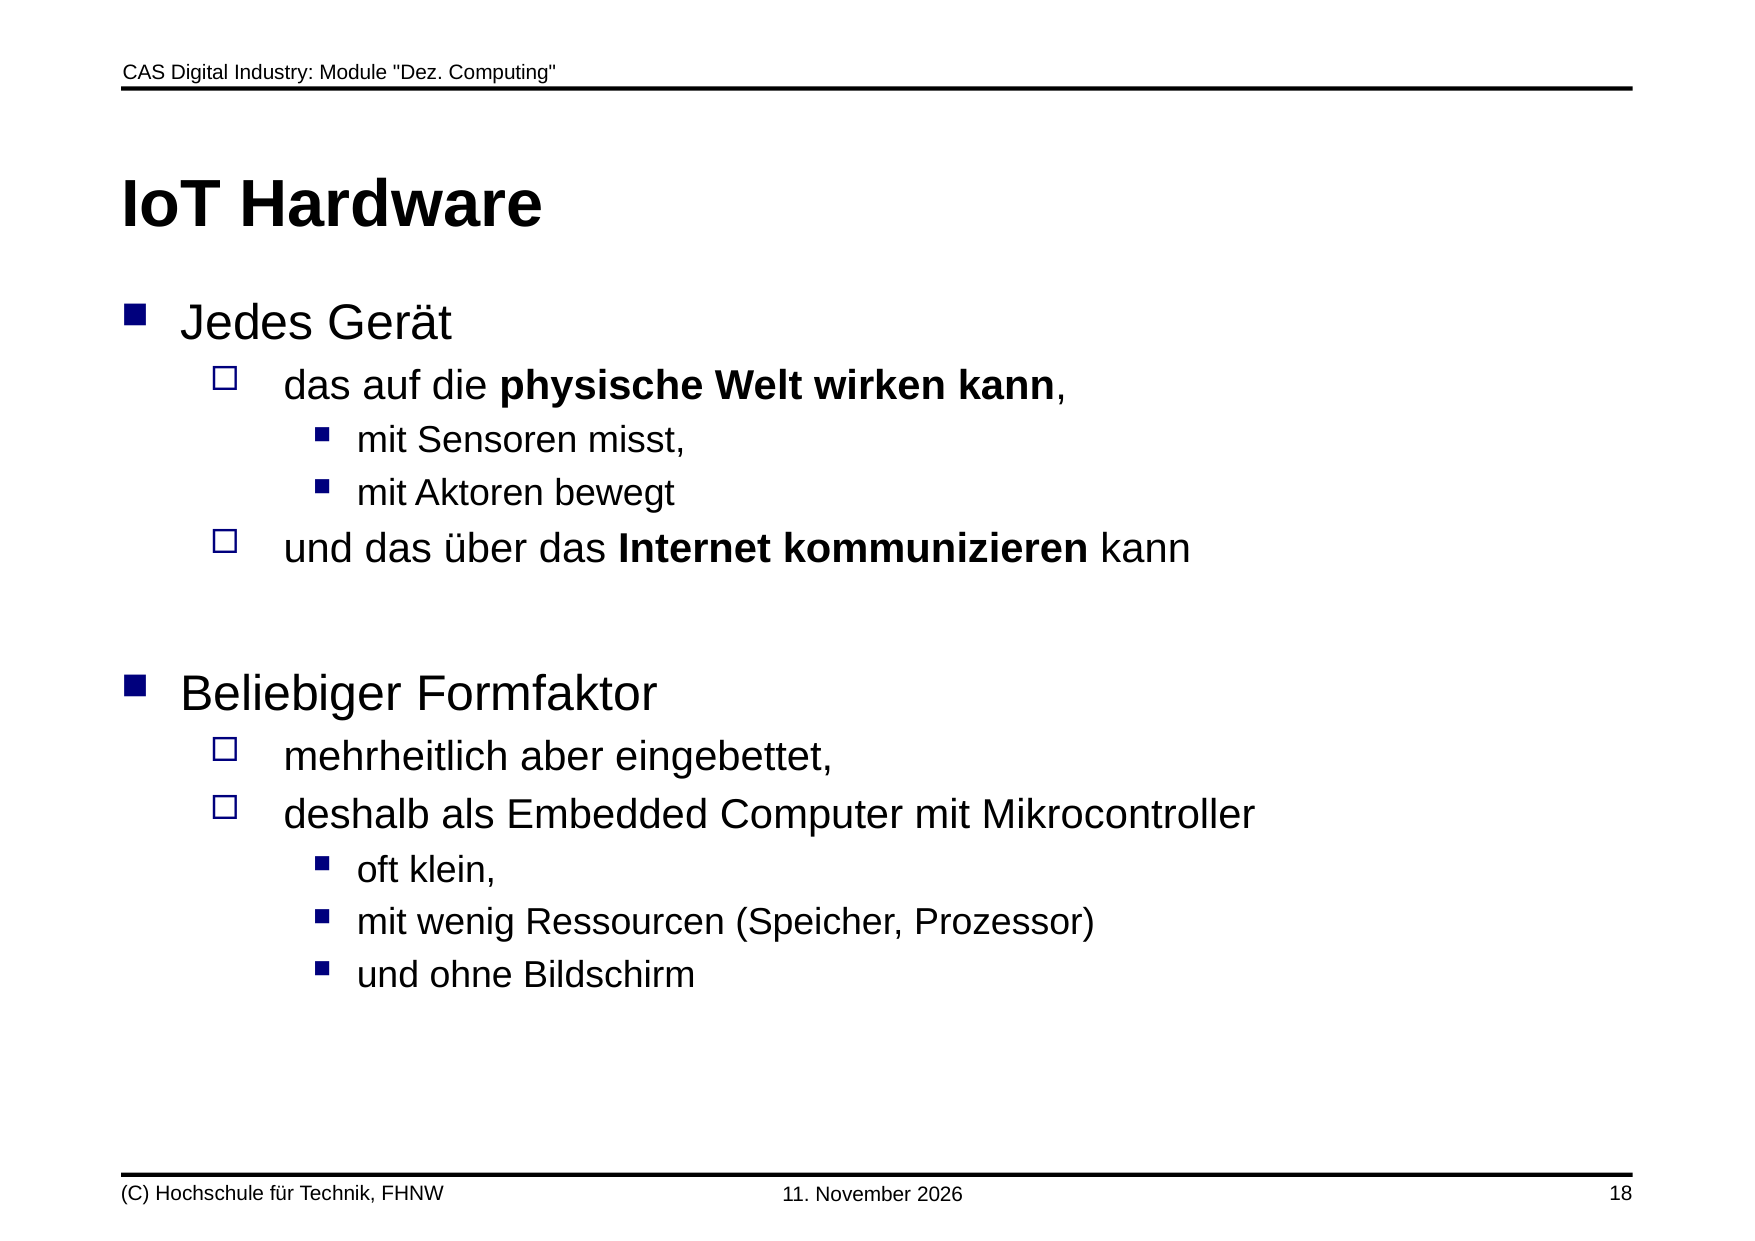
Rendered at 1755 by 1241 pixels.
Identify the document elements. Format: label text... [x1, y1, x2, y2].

list Jedes Gerät das auf die physische Welt wirken kann, mit Sensoren misst, mit Aktoren bewegt und das über das Internet kommunizieren kann Beliebiger Formfaktor mehrheitlich aber eingebettet, deshalb als Embedded Computer mit Mikrocontroller oft klein, mit wenig Ressourcen (Speicher, Prozessor) und ohne Bildschirm [120, 289, 1633, 1093]
slide_number 18 [1490, 1174, 1633, 1205]
title IoT Hardware [120, 159, 1633, 237]
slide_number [782, 1170, 1374, 1207]
footer (C) Hochschule für Technik, FHNW [120, 1169, 724, 1205]
